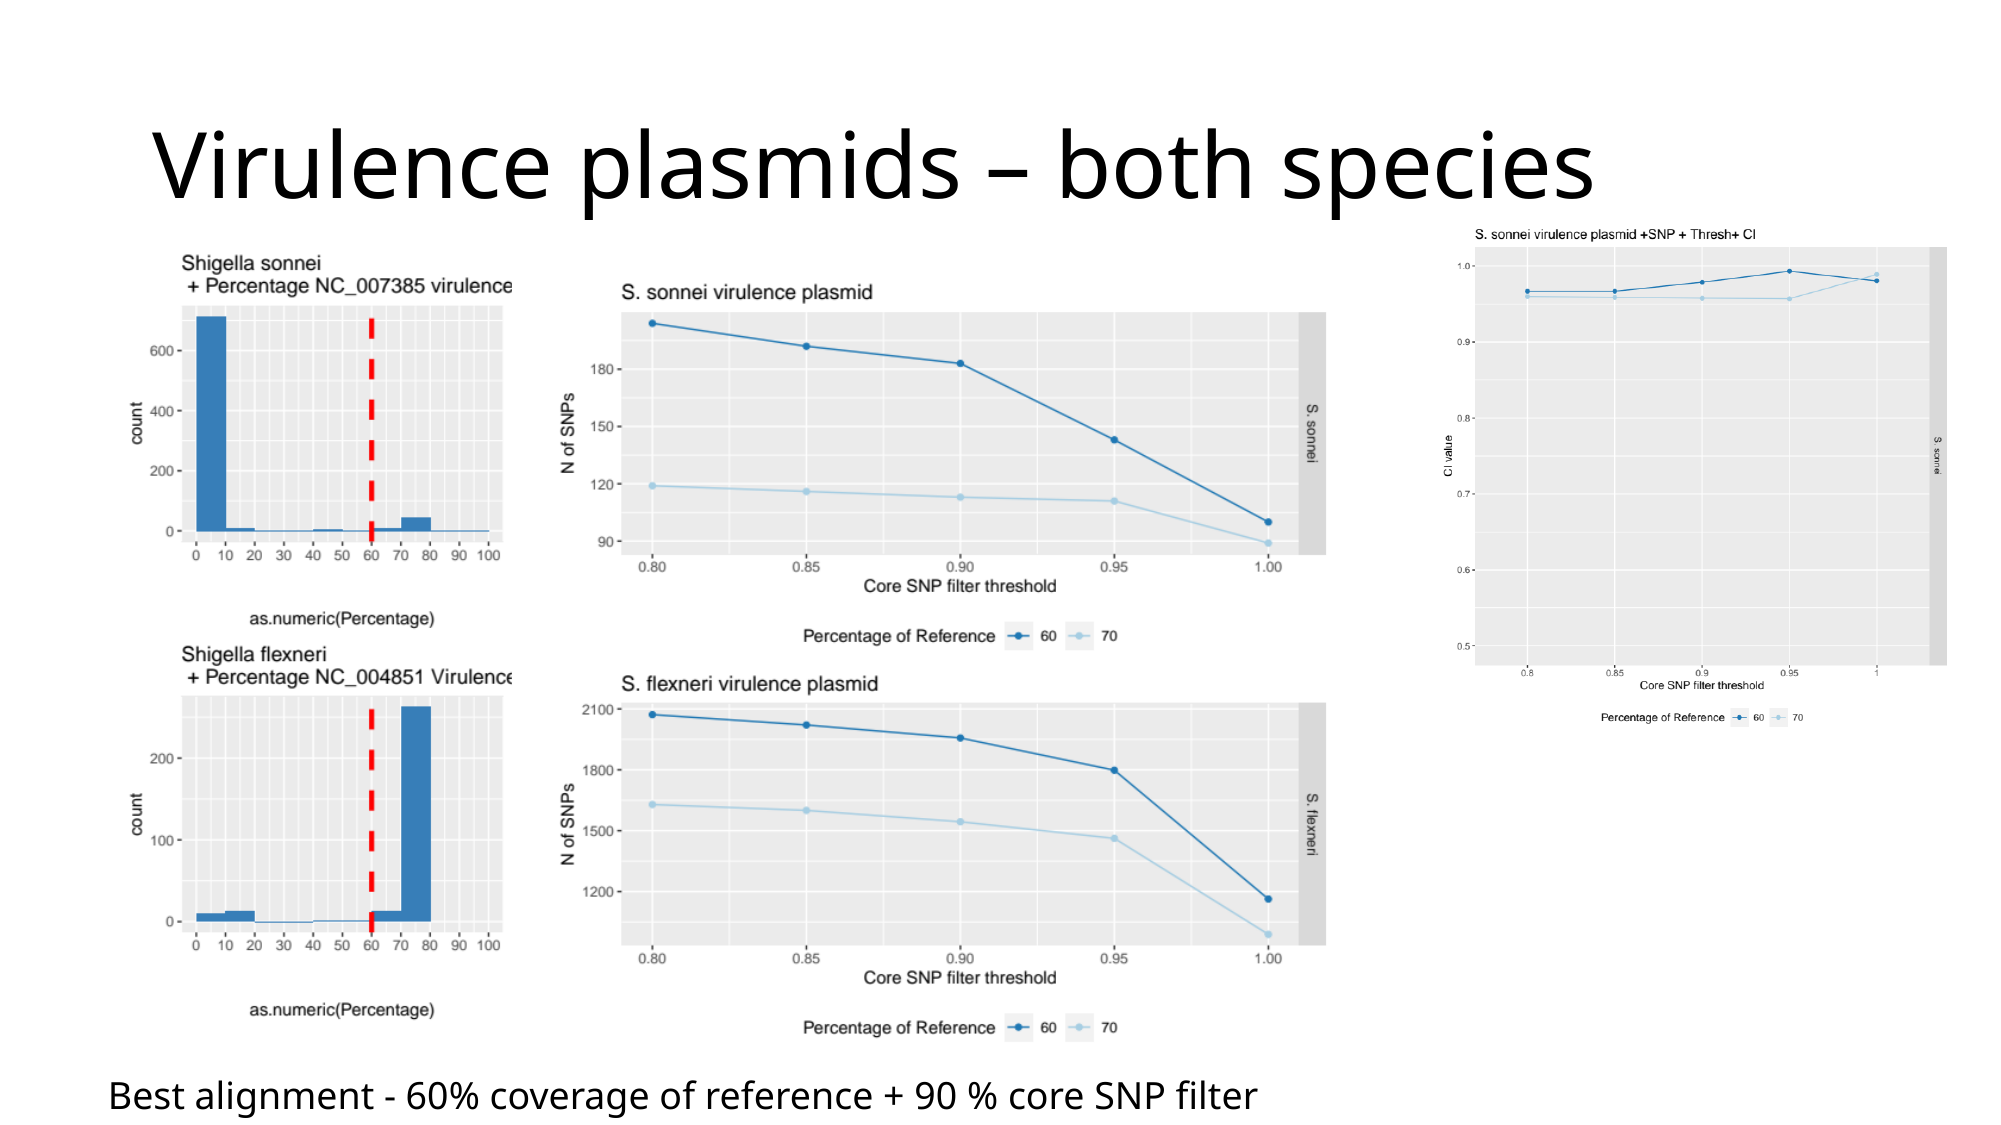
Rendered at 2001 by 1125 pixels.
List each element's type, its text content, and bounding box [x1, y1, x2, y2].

picture [544, 267, 1342, 1065]
picture [1438, 222, 1951, 736]
picture [111, 237, 522, 1036]
text_box Best alignment - 60% coverage of reference + 90 % core SNP filter [93, 1064, 1275, 1125]
title Virulence plasmids – both species [137, 59, 1863, 278]
